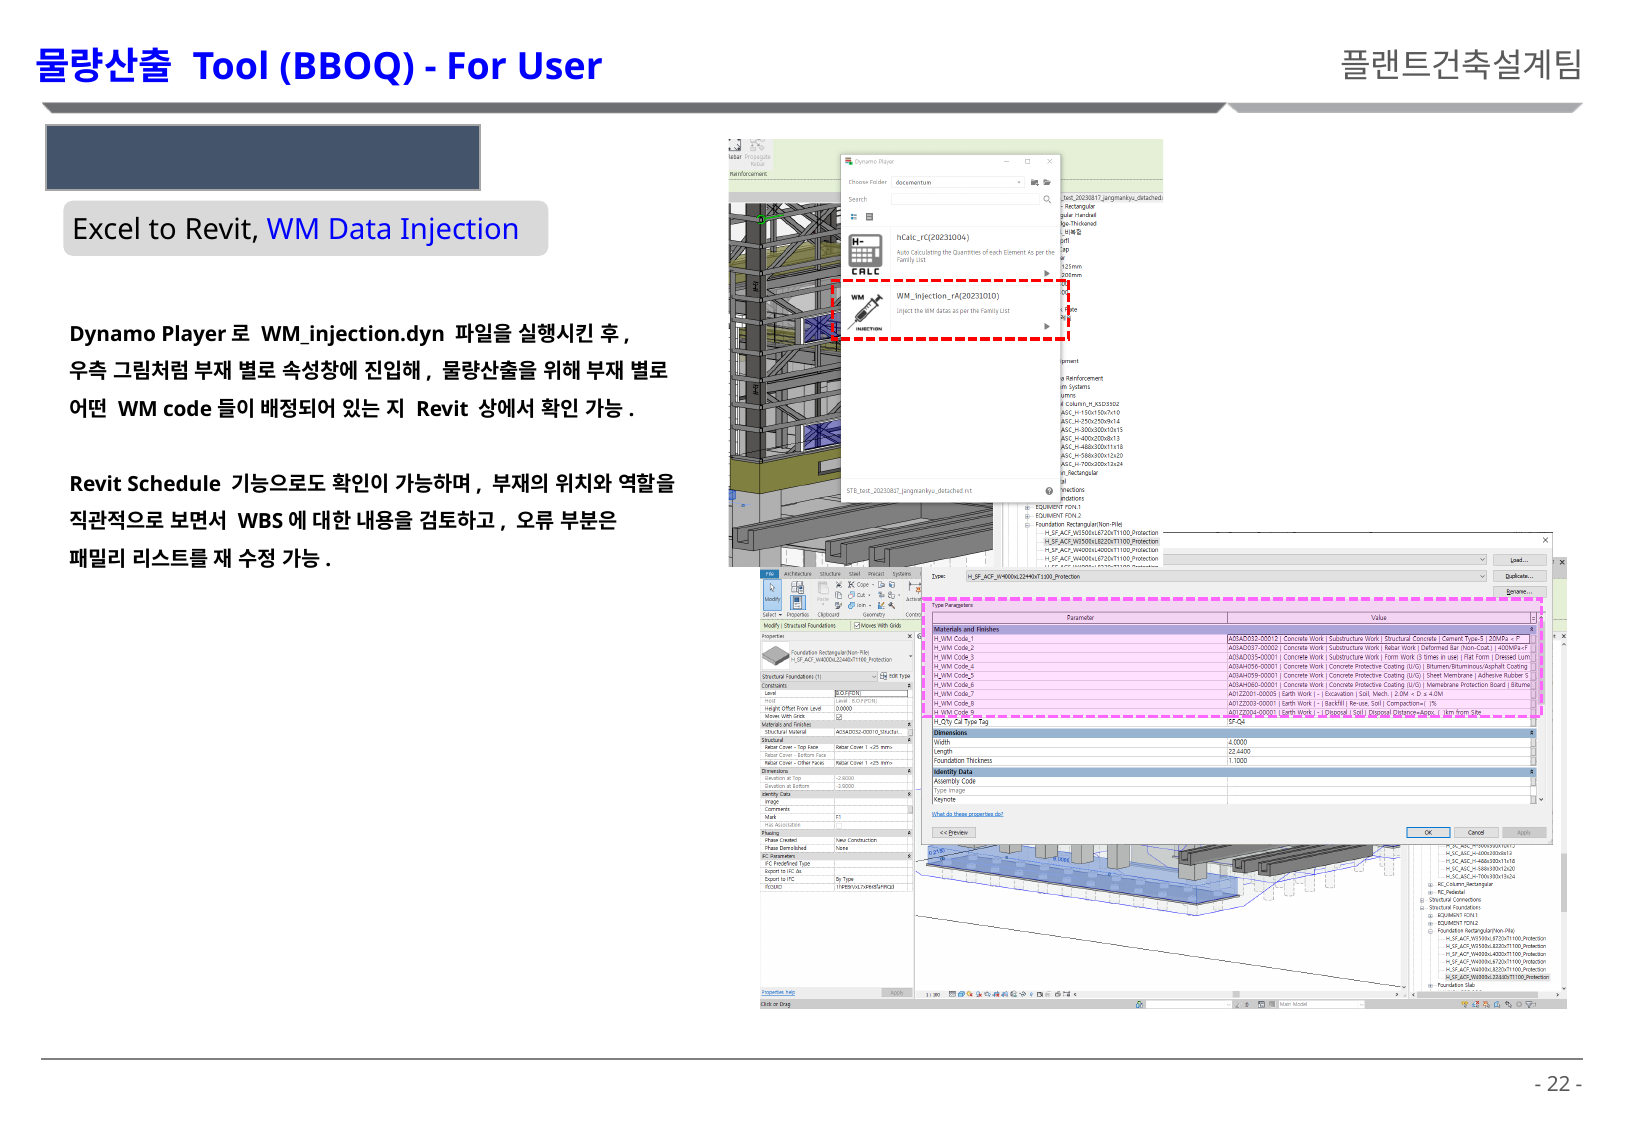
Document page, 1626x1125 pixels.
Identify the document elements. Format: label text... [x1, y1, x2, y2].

text_box 5. Revit – Dynamo Player [45, 124, 481, 191]
picture [728, 139, 1164, 567]
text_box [760, 532, 1567, 1009]
text_box 플랜트건축설계팀 [1339, 43, 1584, 84]
text_box Excel to Revit, WM Data Injection [62, 199, 550, 257]
text_box 물량산출 Tool (BBOQ) - For User [20, 34, 618, 95]
text_box Dynamo Player로 WM_injection.dyn 파일을 실행시킨 후, 우측 그림처럼 부재 별로 속성창에 진입해, 물량산출을 위해 부재 별로 어떤 WM code들이 배정되어 있는 지 Revit 상에서 확인 가능. Revit Schedule 기능으로도 확인이 가능하며, 부재의 위치와 역할을 직관적으로 보면서 WBS에 대한 내용을 검토하고, 오류 부분은 패밀리 리스트를 재 수정 가능. [45, 301, 692, 947]
picture [42, 102, 1583, 114]
